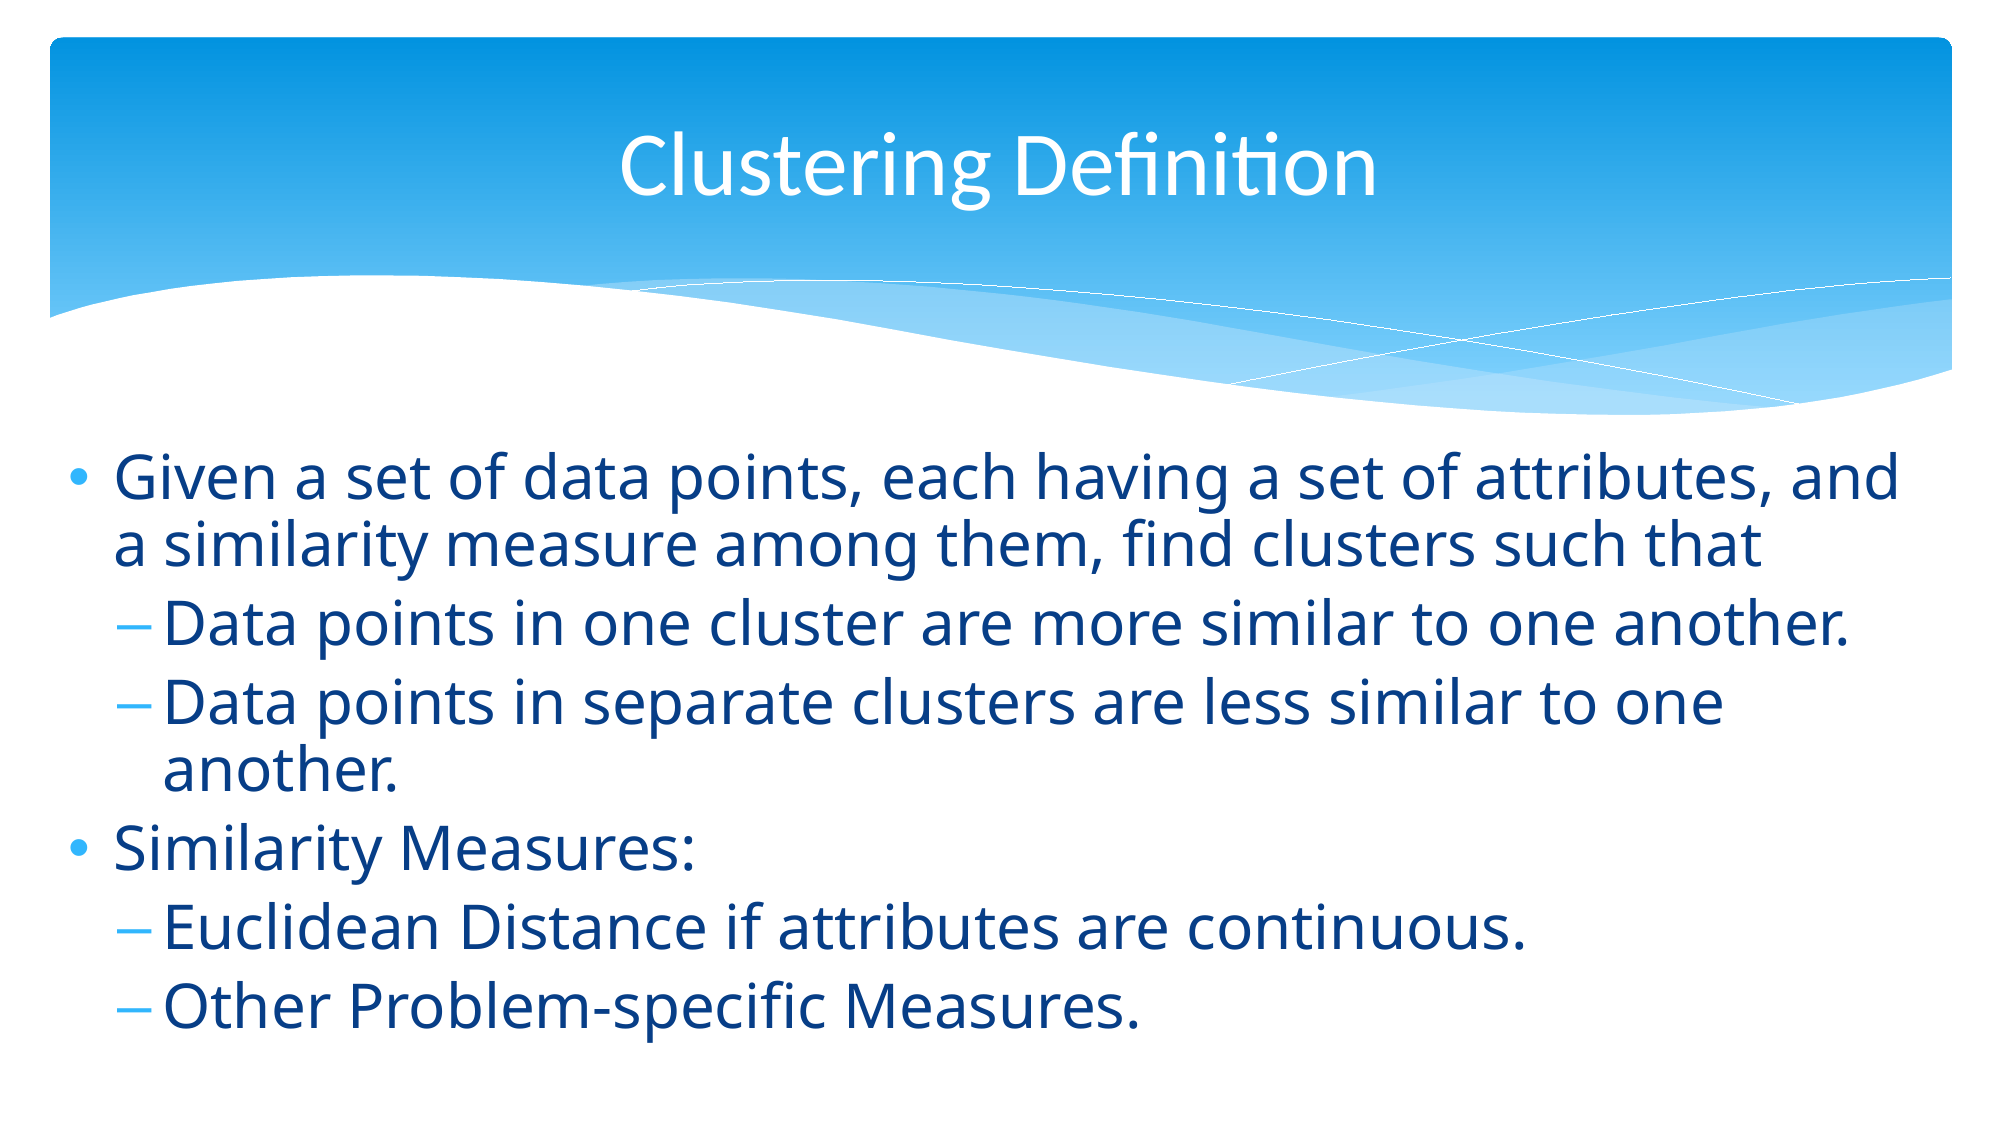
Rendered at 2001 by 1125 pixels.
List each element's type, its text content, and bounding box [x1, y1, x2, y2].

list Given a set of data points, each having a set of attributes, and a similarity measure among them, find clusters such that Data points in one cluster are more similar to one another. Data points in separate clusters are less similar to one another. Similarity Measures: Euclidean Distance if attributes are continuous. Other Problem-specific Measures. [53, 438, 1927, 1075]
title Clustering Definition [99, 55, 1900, 261]
